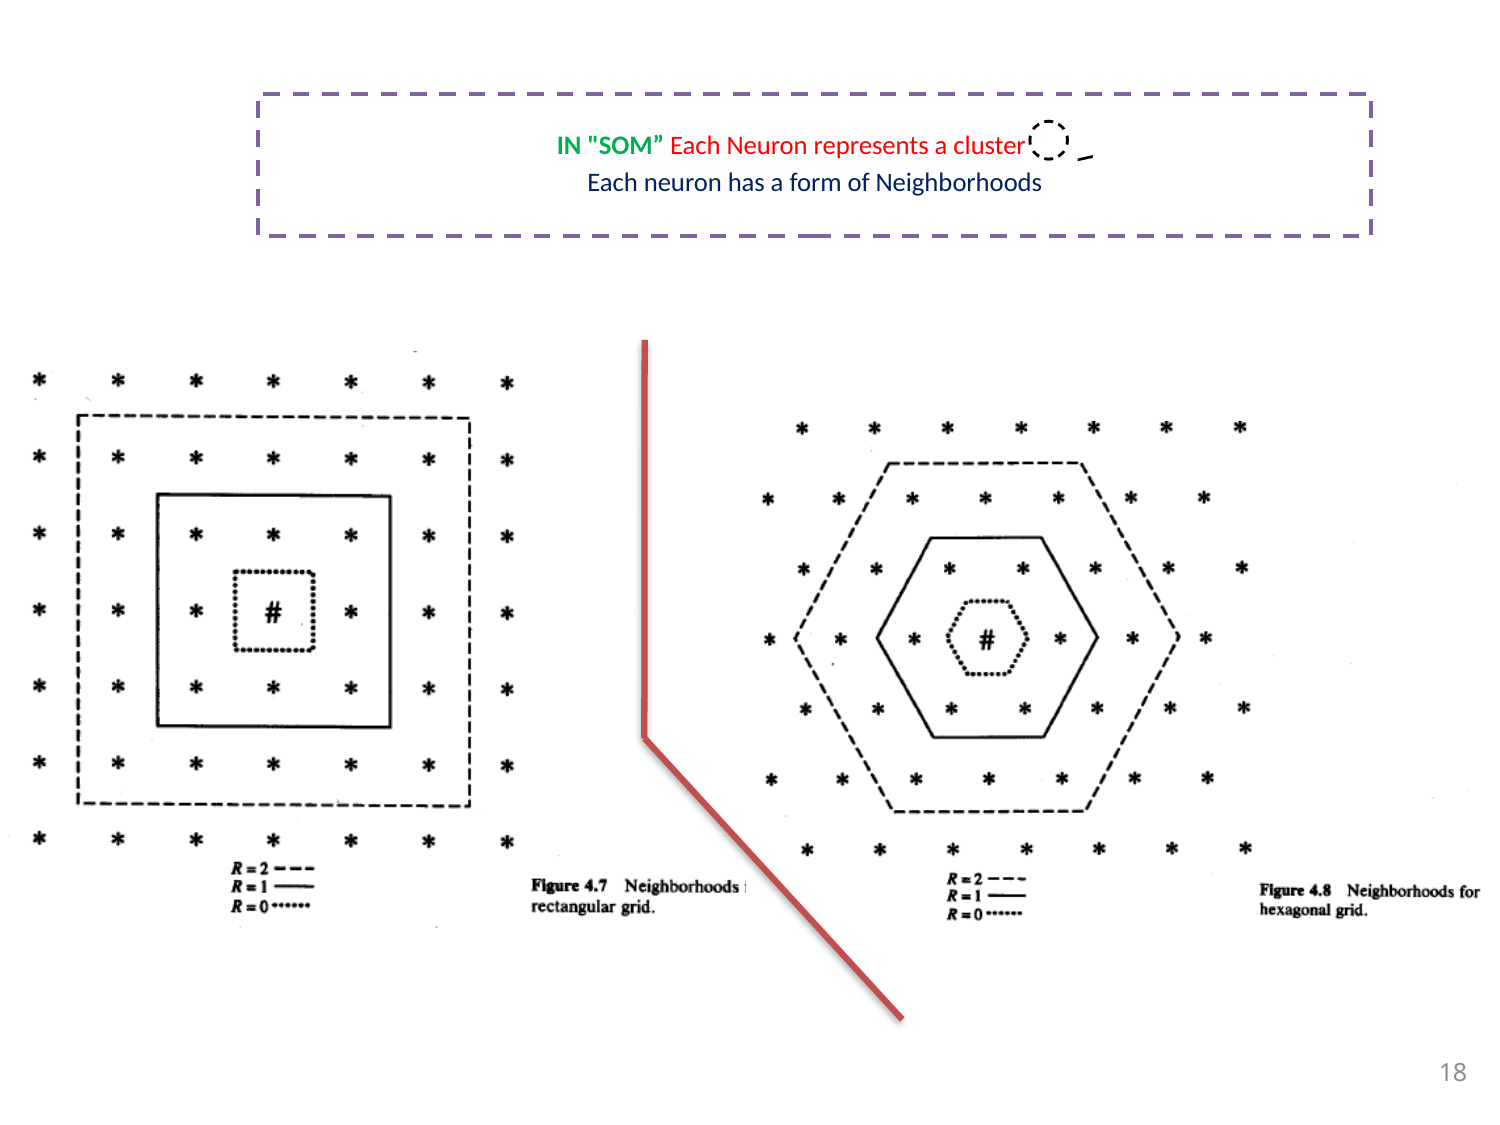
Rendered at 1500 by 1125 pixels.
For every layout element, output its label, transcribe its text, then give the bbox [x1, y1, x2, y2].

picture [903, 421, 1500, 955]
picture [0, 351, 644, 942]
slide_number 18 [1032, 1043, 1483, 1104]
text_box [644, 339, 903, 1020]
title ِIN "SOM” Each Neuron represents a cluster Each neuron has a form of Neighborhoods [256, 92, 1373, 238]
